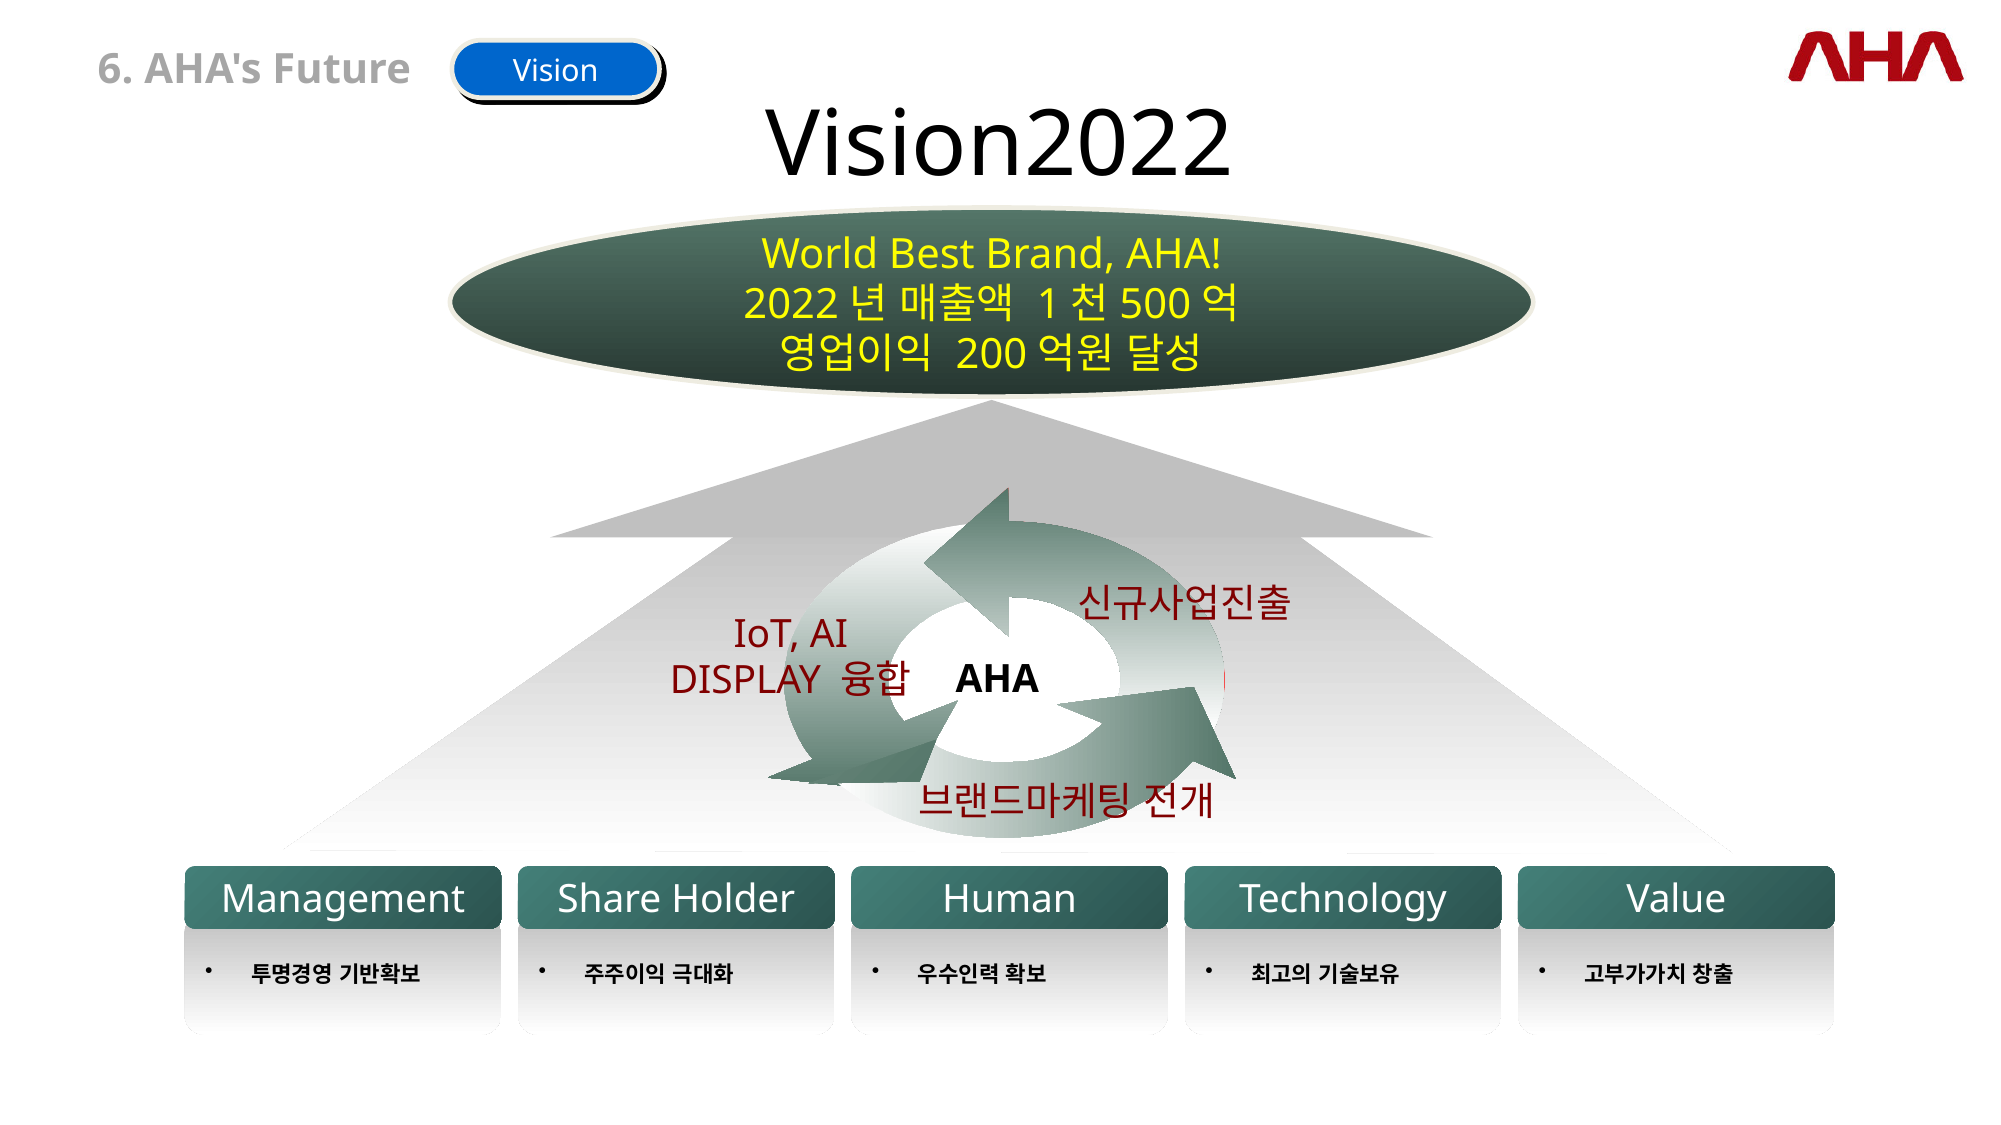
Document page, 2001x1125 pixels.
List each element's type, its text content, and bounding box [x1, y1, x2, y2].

text_box [1094, 627, 1225, 729]
text_box [767, 689, 958, 783]
text_box 주주이익 극대화 [517, 925, 835, 1035]
text_box [923, 686, 1236, 779]
title Vision2022 [99, 45, 1900, 233]
text_box Human [851, 866, 1168, 929]
text_box [923, 487, 1171, 637]
text_box IoT, AI DISPLAY 융합 [640, 621, 941, 689]
text_box [808, 739, 937, 784]
text_box Vision [451, 40, 660, 98]
text_box 신규사업진출 [1034, 576, 1335, 627]
text_box [800, 524, 967, 621]
text_box 투명경영 기반확보 [184, 925, 502, 1035]
text_box [838, 782, 1087, 838]
text_box Value [1517, 866, 1835, 929]
text_box 우수인력 확보 [851, 924, 1168, 1035]
text_box World Best Brand, AHA! 2022년 매출액 1천500억 영업이익 200억원 달성 [449, 207, 1534, 397]
text_box Share Holder [517, 866, 835, 929]
text_box 브랜드마케팅 전개 [916, 775, 1217, 826]
text_box 최고의 기술보유 [1184, 925, 1502, 1035]
text_box 6. AHA's Future [97, 41, 419, 104]
text_box [889, 597, 1120, 762]
text_box Technology [1184, 866, 1502, 929]
text_box [283, 538, 1734, 855]
text_box 고부가가치 창출 [1517, 925, 1835, 1035]
text_box Management [184, 866, 502, 929]
text_box [549, 399, 1434, 538]
picture [1784, 27, 1967, 85]
